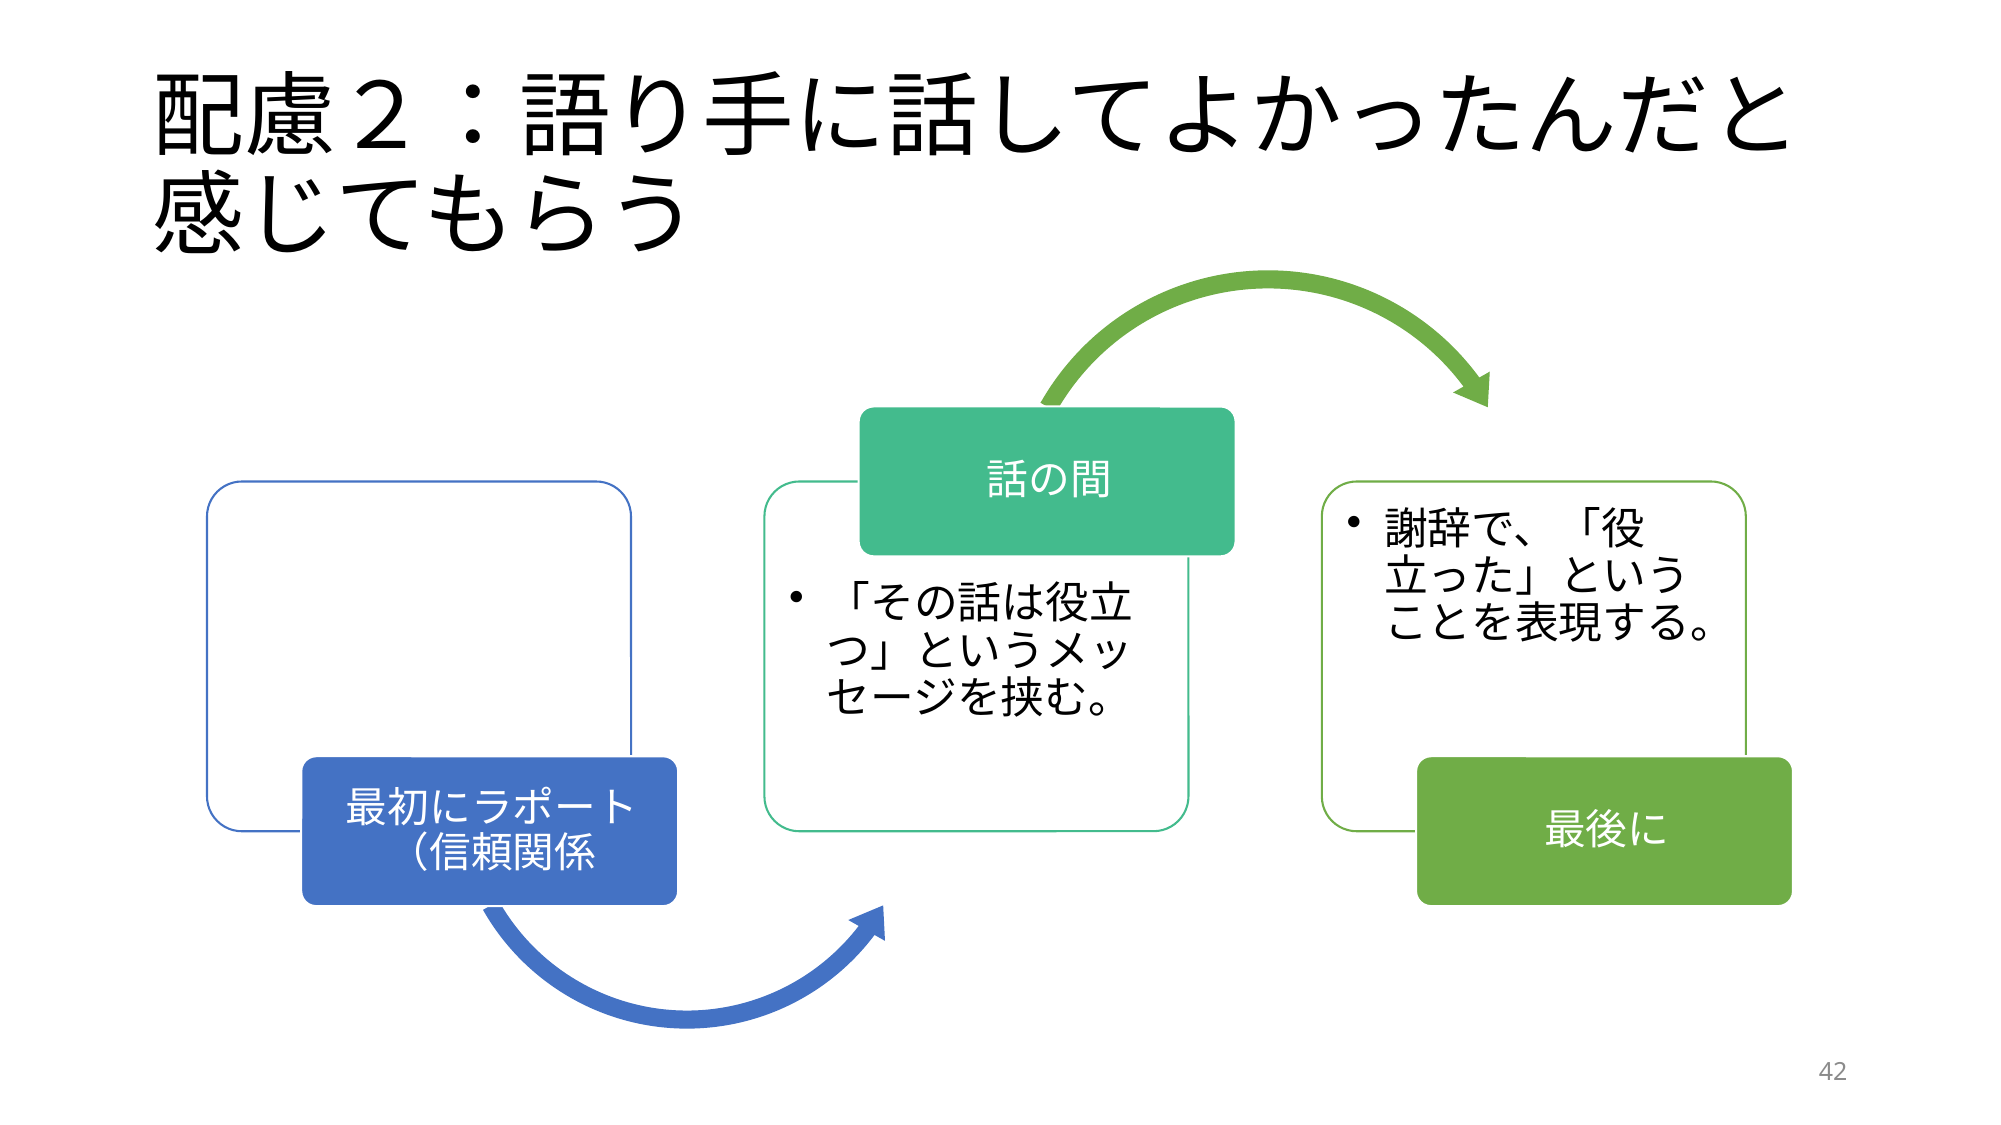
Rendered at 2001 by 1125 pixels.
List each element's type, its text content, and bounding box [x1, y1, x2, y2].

slide_number 42 [1412, 1042, 1863, 1103]
title 配慮２：語り手に話してよかったんだと感じてもらう [137, 59, 1863, 278]
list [137, 299, 1863, 1014]
